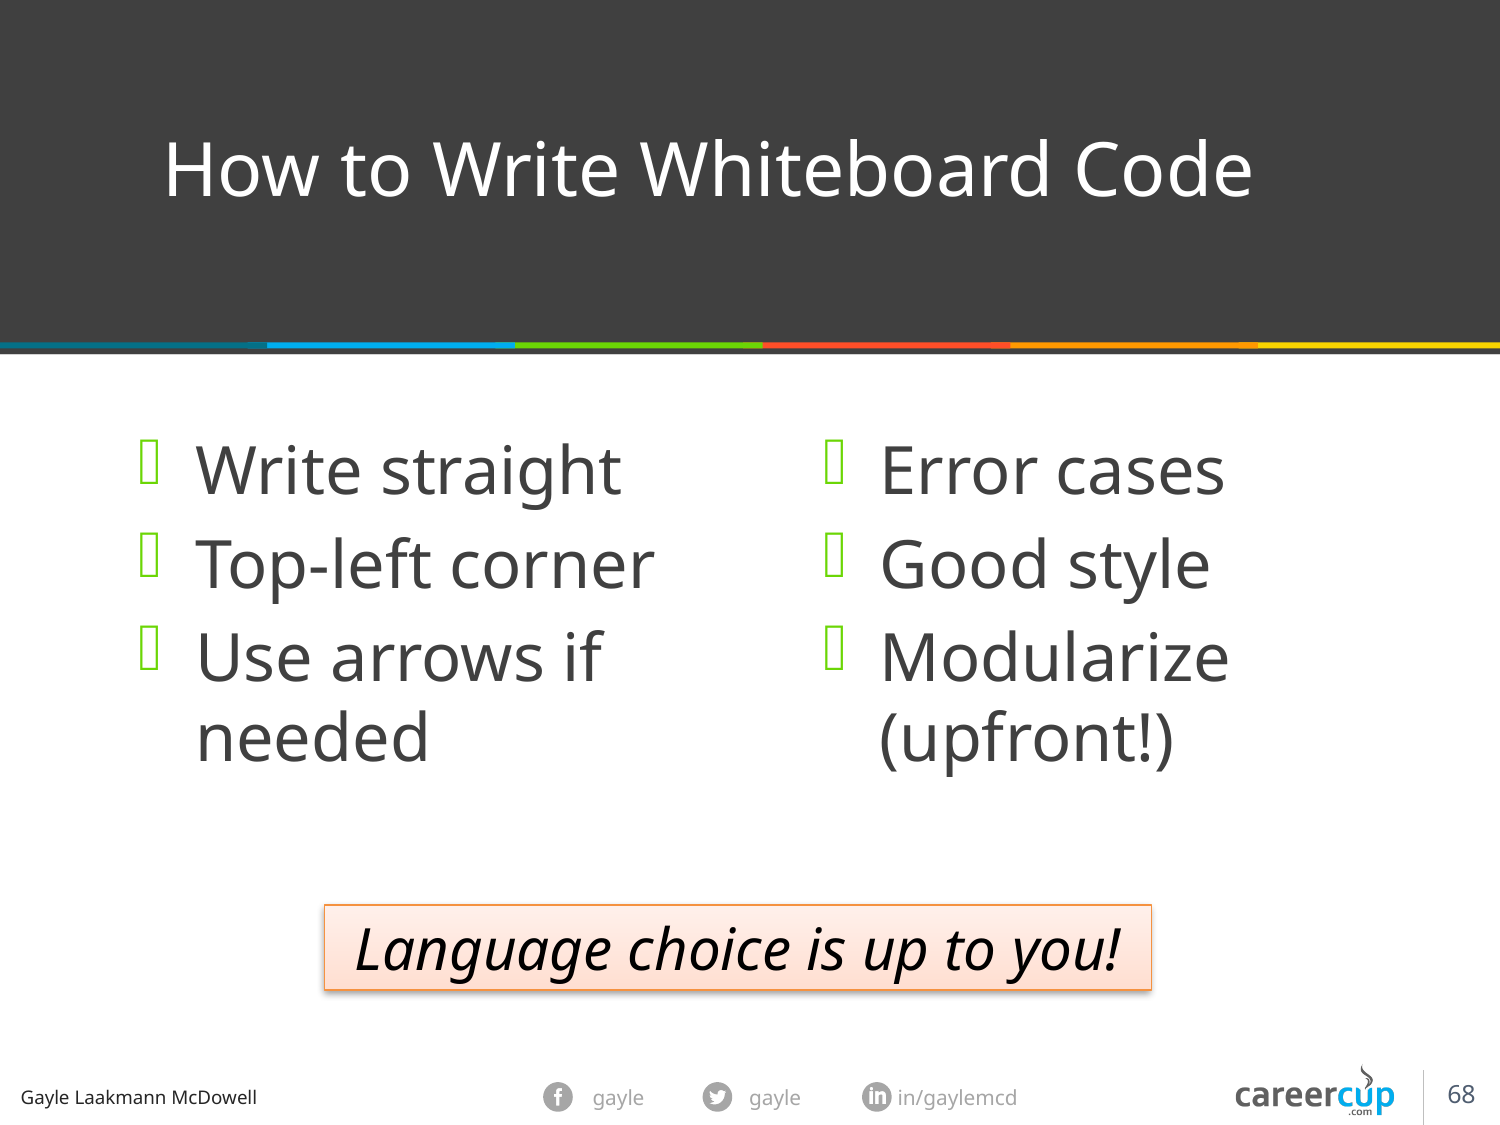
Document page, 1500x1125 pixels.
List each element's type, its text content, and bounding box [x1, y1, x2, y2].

picture [1234, 1062, 1396, 1117]
list How to Write Whiteboard Code [147, 30, 1459, 303]
text_box Language choice is up to you! [324, 904, 1152, 991]
list Error cases Good style Modularize (upfront!) [809, 420, 1388, 1000]
list Write straight Top-left corner Use arrows if needed [123, 420, 703, 1000]
